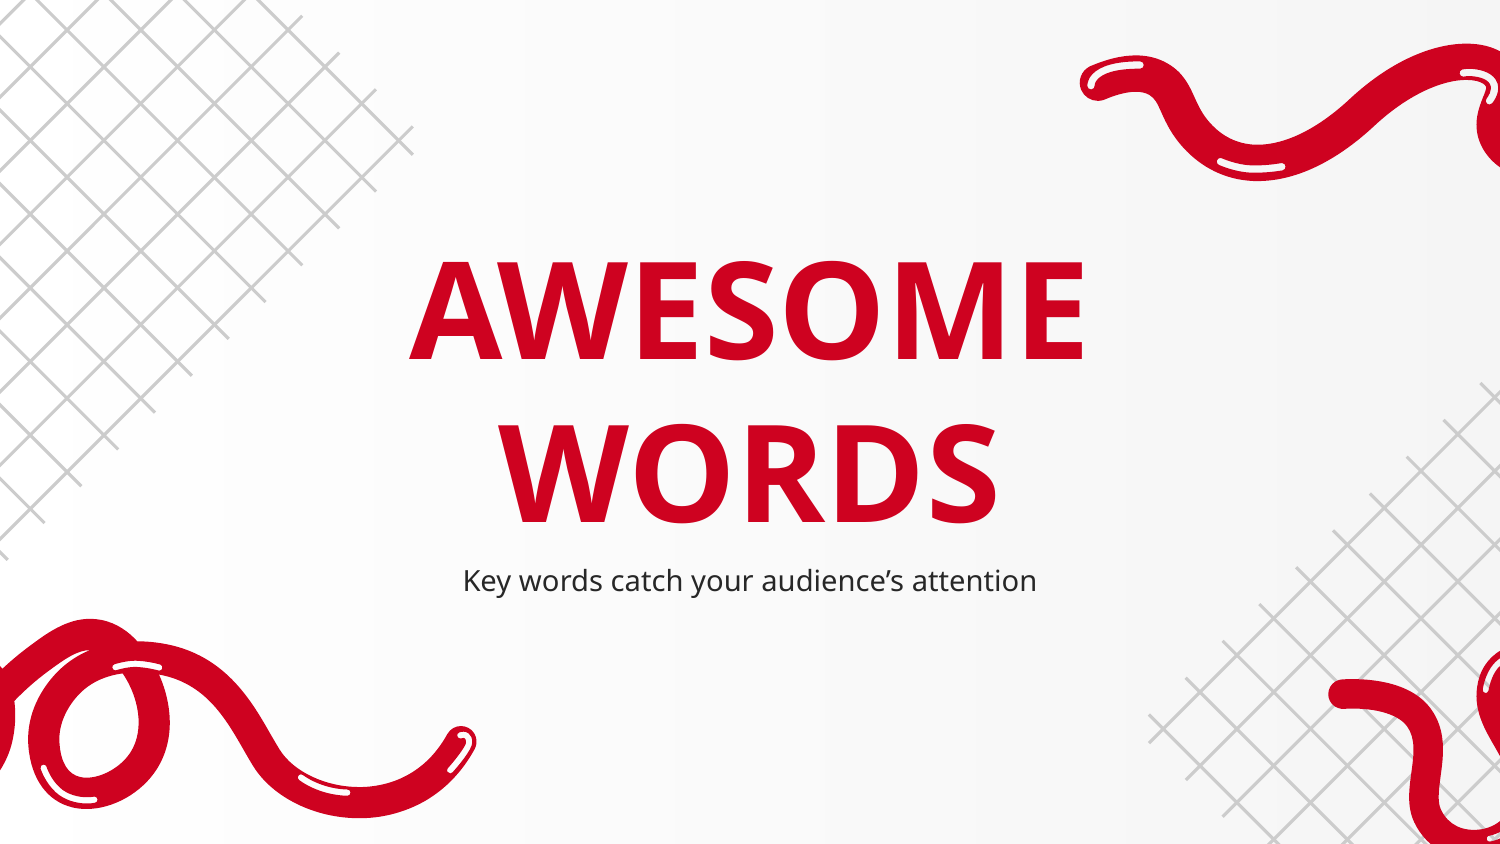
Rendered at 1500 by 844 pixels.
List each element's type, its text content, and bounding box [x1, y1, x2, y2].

subtitle Key words catch your audience’s attention [440, 547, 1060, 665]
title AWESOME WORDS [289, 232, 1210, 541]
